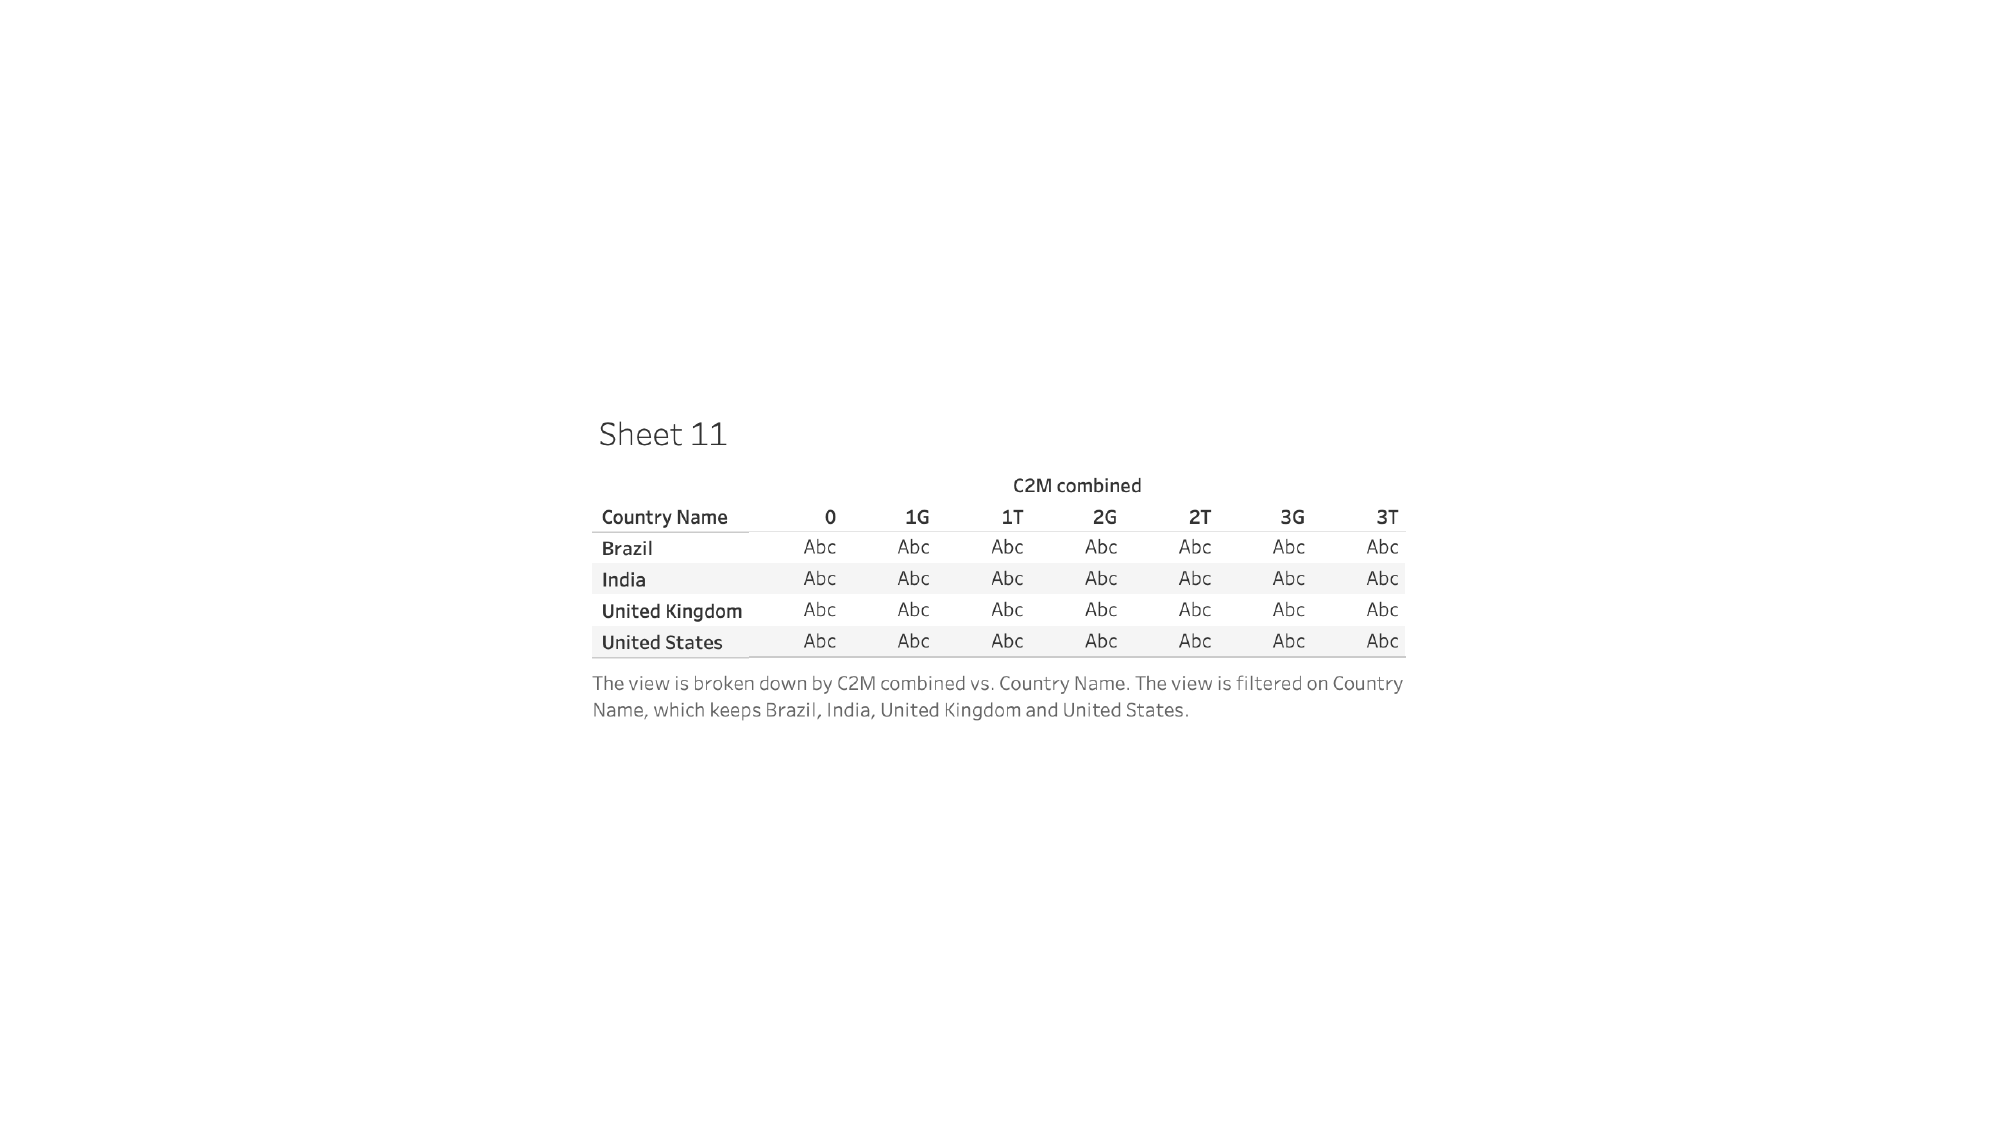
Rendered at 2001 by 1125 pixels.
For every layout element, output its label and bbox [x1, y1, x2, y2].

picture [592, 401, 1408, 724]
